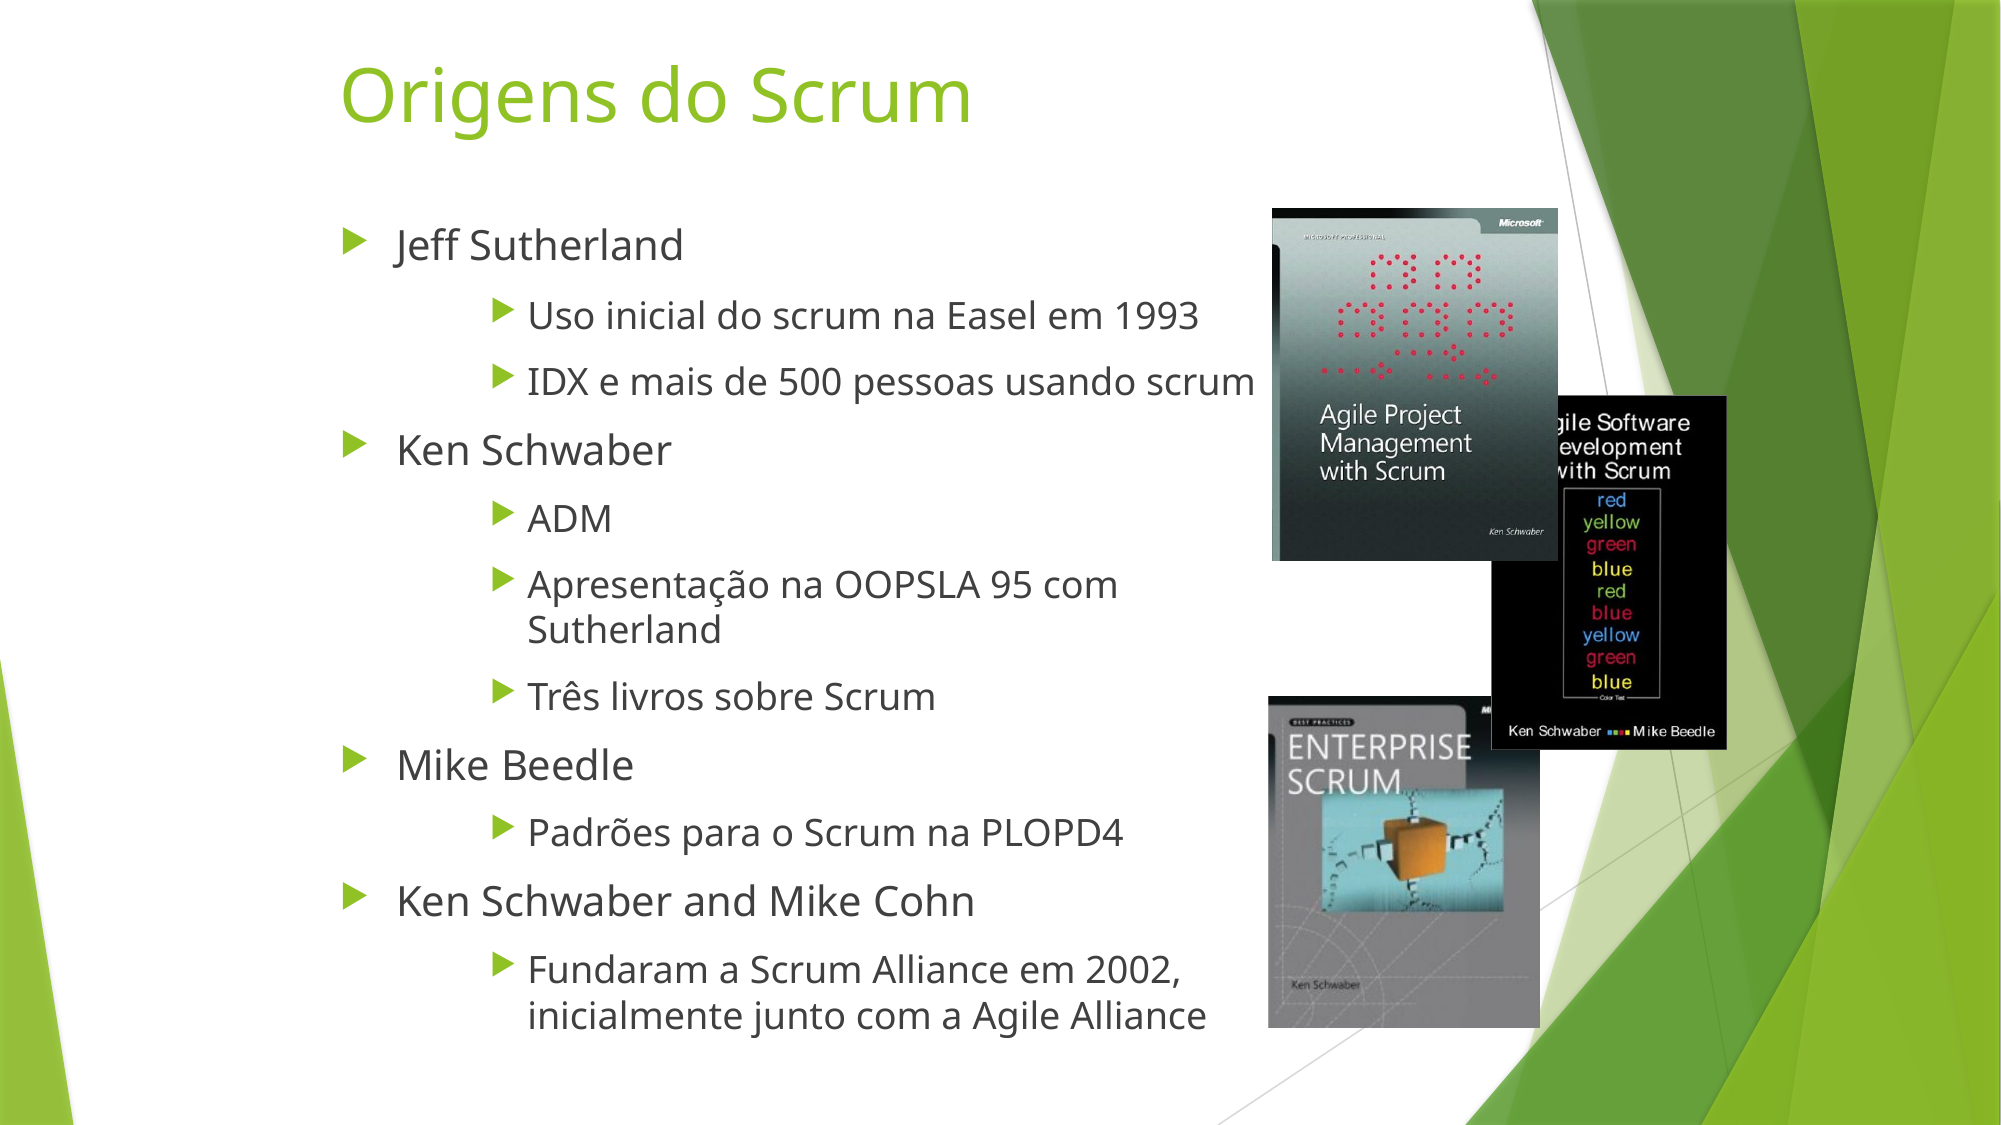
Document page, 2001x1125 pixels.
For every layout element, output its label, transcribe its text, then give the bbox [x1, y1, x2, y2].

picture [1267, 208, 1730, 1030]
title Origens do Scrum [324, 44, 1675, 233]
list Jeff Sutherland Uso inicial do scrum na Easel em 1993 IDX e mais de 500 pessoas usando scrum Ken Schwaber ADM Apresentação na OOPSLA 95 com Sutherland Três livros sobre Scrum Mike Beedle Padrões para o Scrum na PLOPD4 Ken Schwaber and Mike Cohn Fundaram a Scrum Alliance em 2002, inicialmente junto com a Agile Alliance [324, 214, 1295, 1051]
